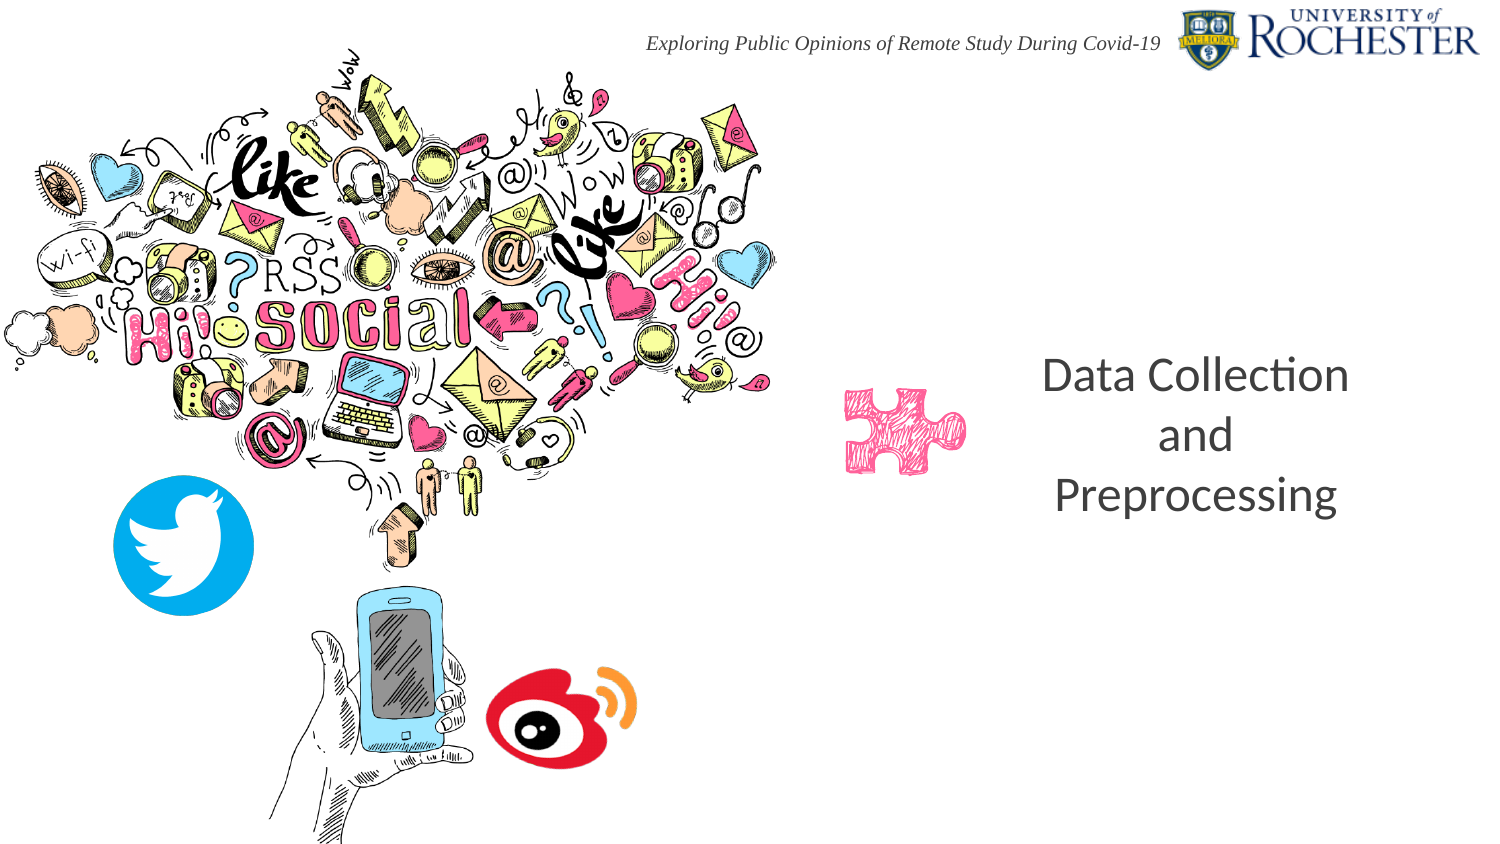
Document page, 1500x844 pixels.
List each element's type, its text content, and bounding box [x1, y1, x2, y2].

picture [1177, 8, 1480, 72]
text_box Data Collection and Preprocessing [897, 335, 1419, 527]
picture [0, 40, 800, 844]
text_box [844, 387, 897, 475]
